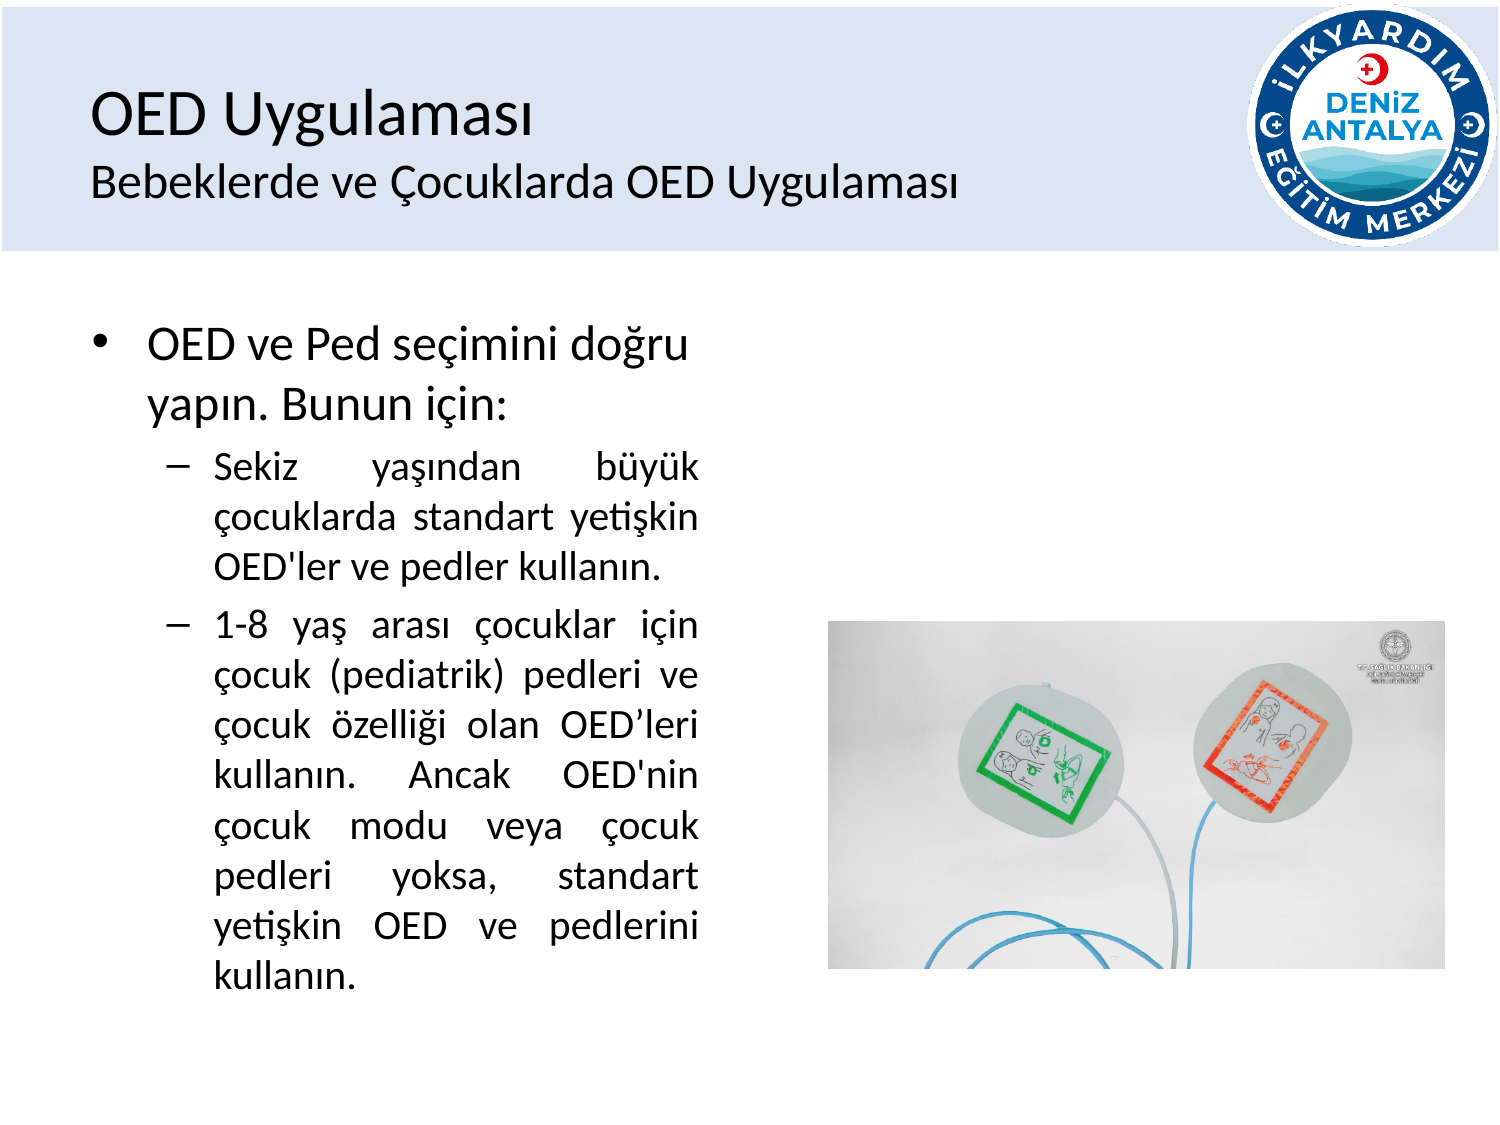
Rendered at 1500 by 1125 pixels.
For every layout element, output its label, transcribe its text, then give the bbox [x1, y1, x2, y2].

text_box OED ve Ped seçimini doğru yapın. Bunun için: Sekiz yaşından büyük çocuklarda standart yetişkin OED'ler ve pedler kullanın. 1-8 yaş arası çocuklar için çocuk (pediatrik) pedleri ve çocuk özelliği olan OED’leri kullanın. Ancak OED'nin çocuk modu veya çocuk pedleri yoksa, standart yetişkin OED ve pedlerini kullanın. [76, 302, 715, 1024]
text_box [0, 5, 1245, 253]
picture [828, 621, 1446, 969]
title OED Uygulaması Bebeklerde ve Çocuklarda OED Uygulaması [75, 45, 1199, 233]
picture [1247, 1, 1497, 247]
